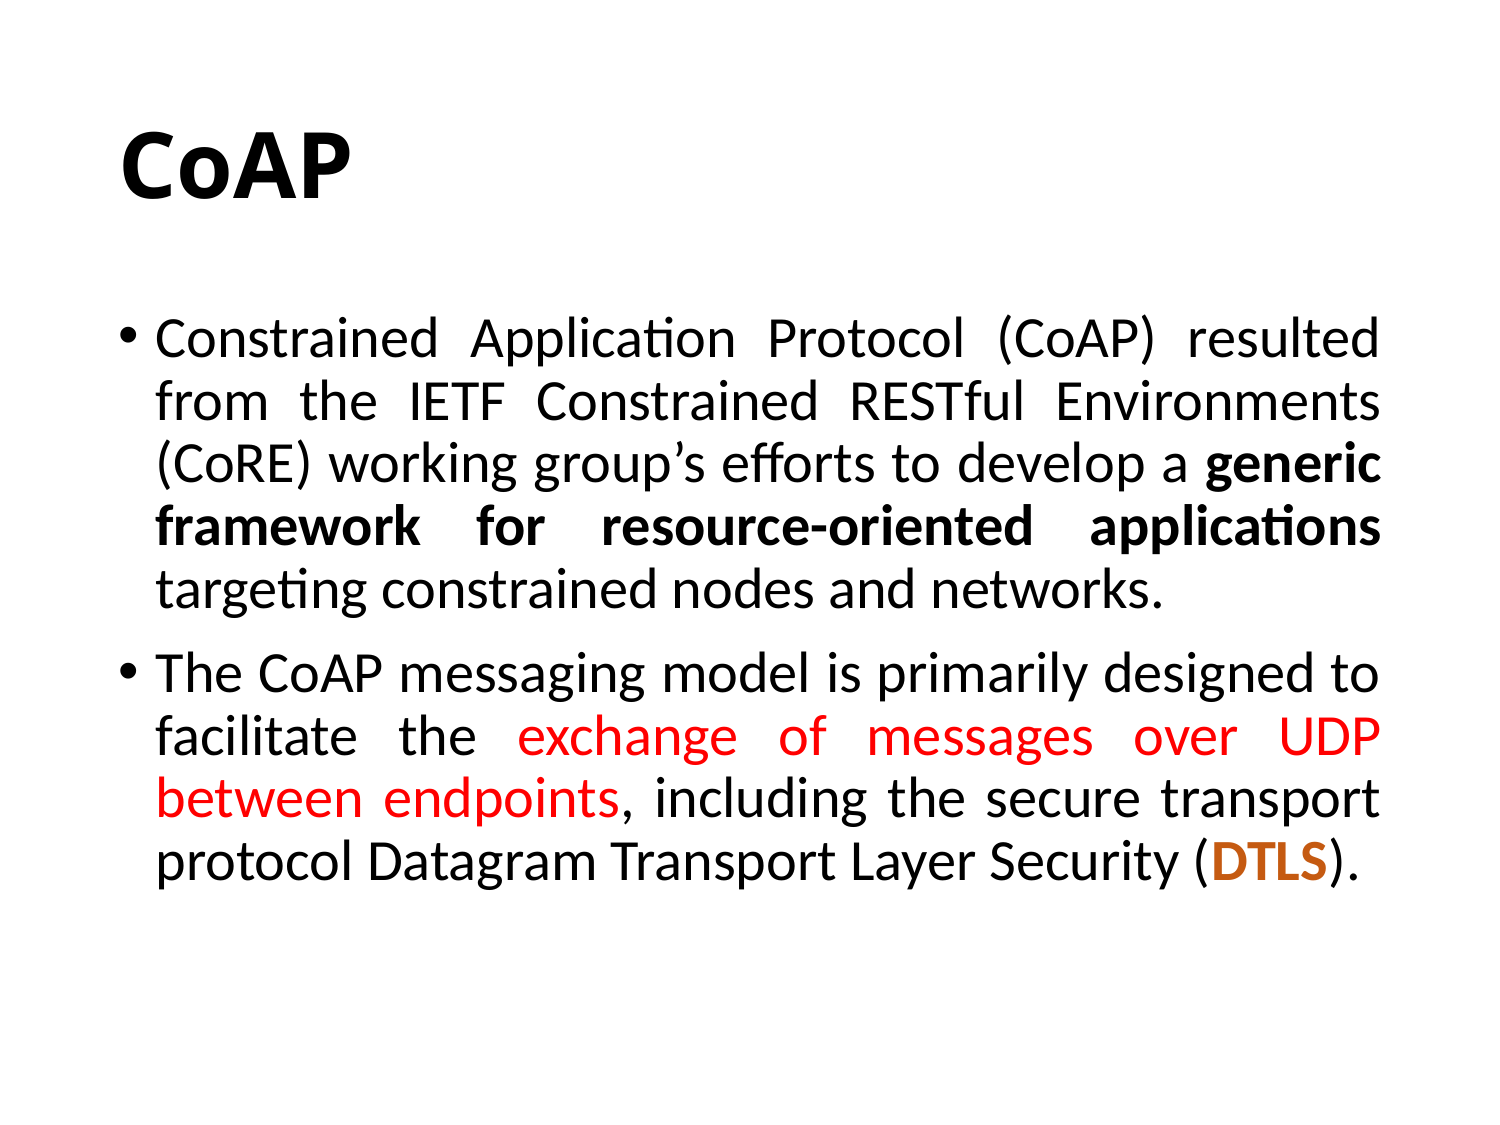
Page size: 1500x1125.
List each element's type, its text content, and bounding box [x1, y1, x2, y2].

list Constrained Application Protocol (CoAP) resulted from the IETF Constrained RESTful Environments (CoRE) working group’s efforts to develop a generic framework for resource-oriented applications targeting constrained nodes and networks. The CoAP messaging model is primarily designed to facilitate the exchange of messages over UDP between endpoints, including the secure transport protocol Datagram Transport Layer Security (DTLS). [103, 299, 1397, 1014]
title CoAP [103, 59, 1397, 278]
